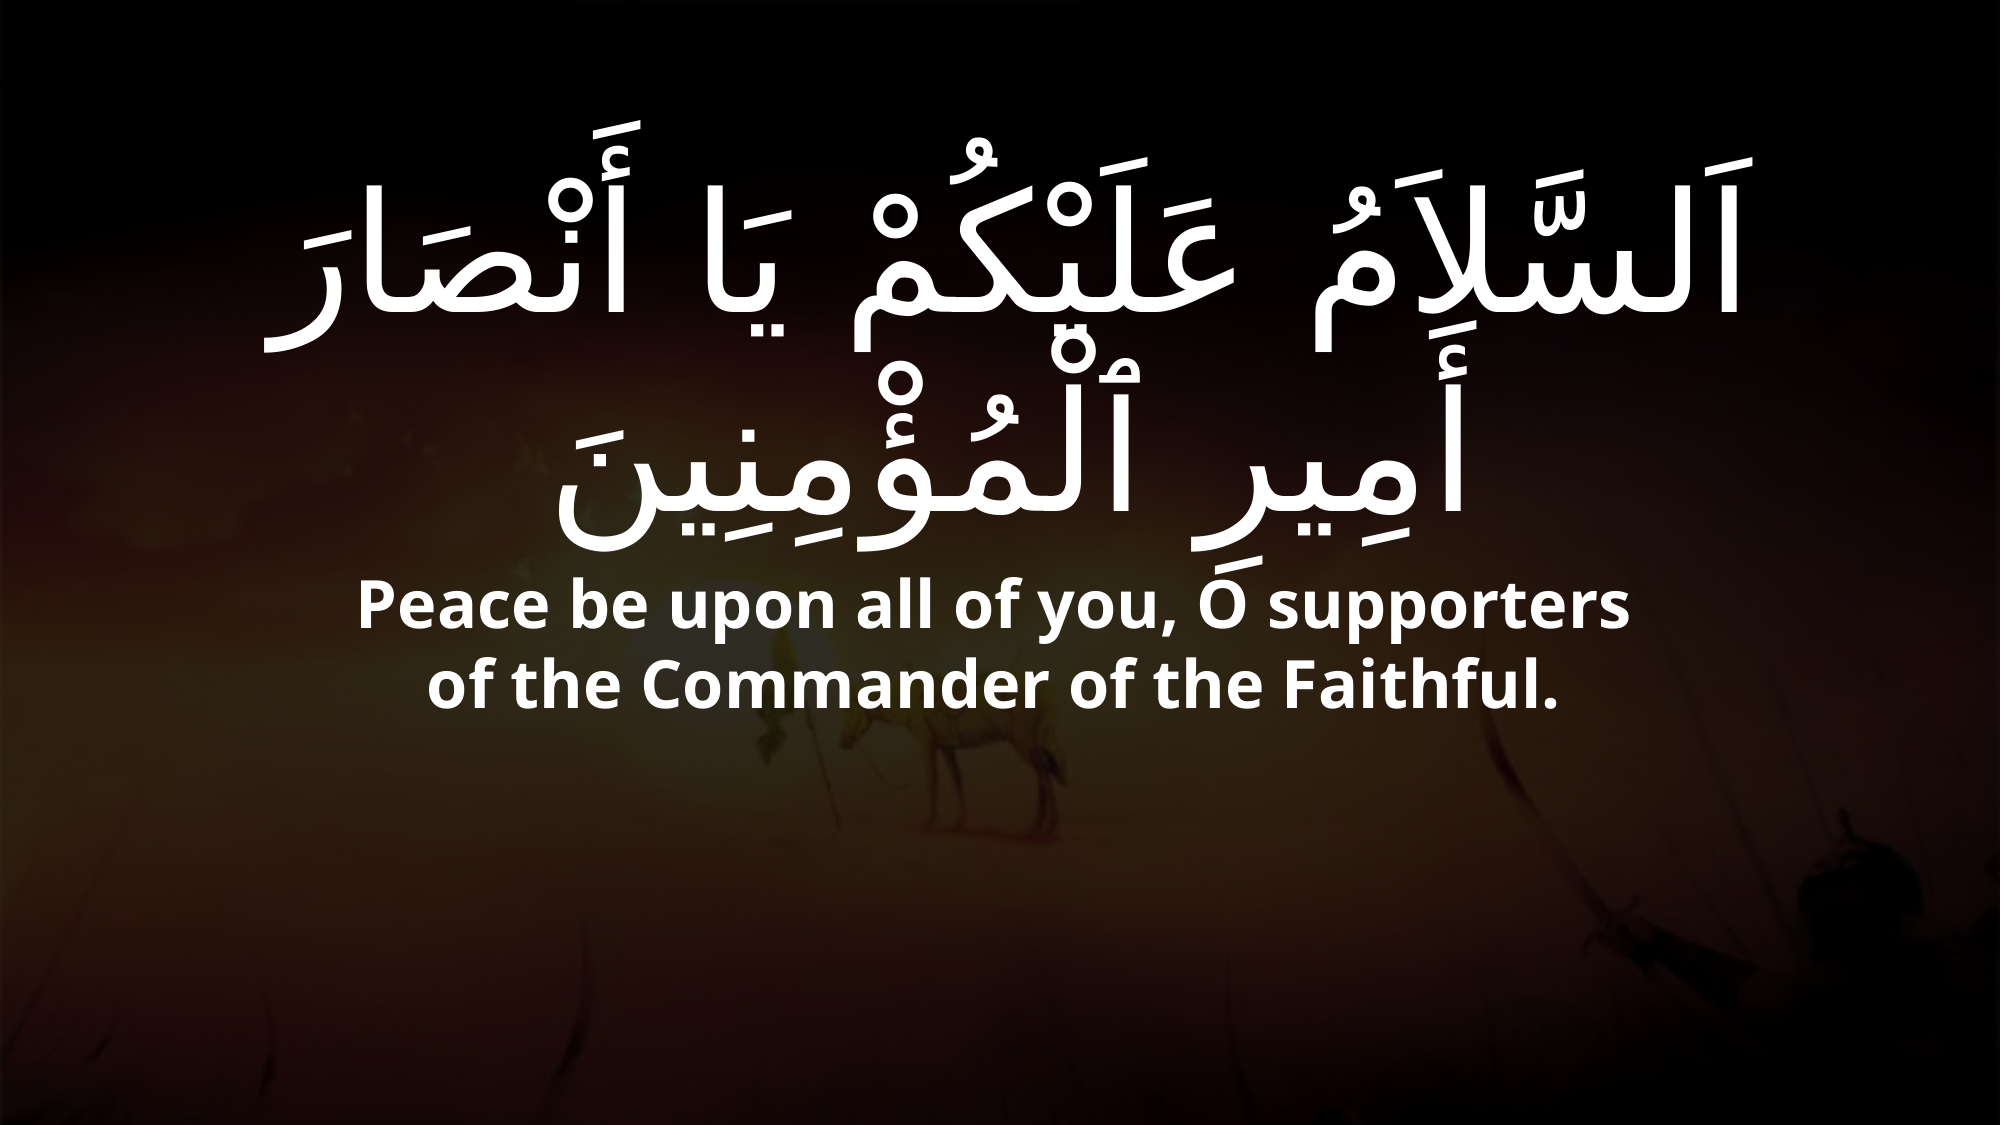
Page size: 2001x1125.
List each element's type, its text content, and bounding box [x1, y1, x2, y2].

title اَلسَّلاَمُ عَلَيْكُمْ يَا أَنْصَارَ أَمِيرِ ٱلْمُؤْمِنِينَ [102, 137, 1922, 553]
subtitle Peace be upon all of you, O supporters of the Commander of the Faithful. [303, 554, 1686, 1125]
